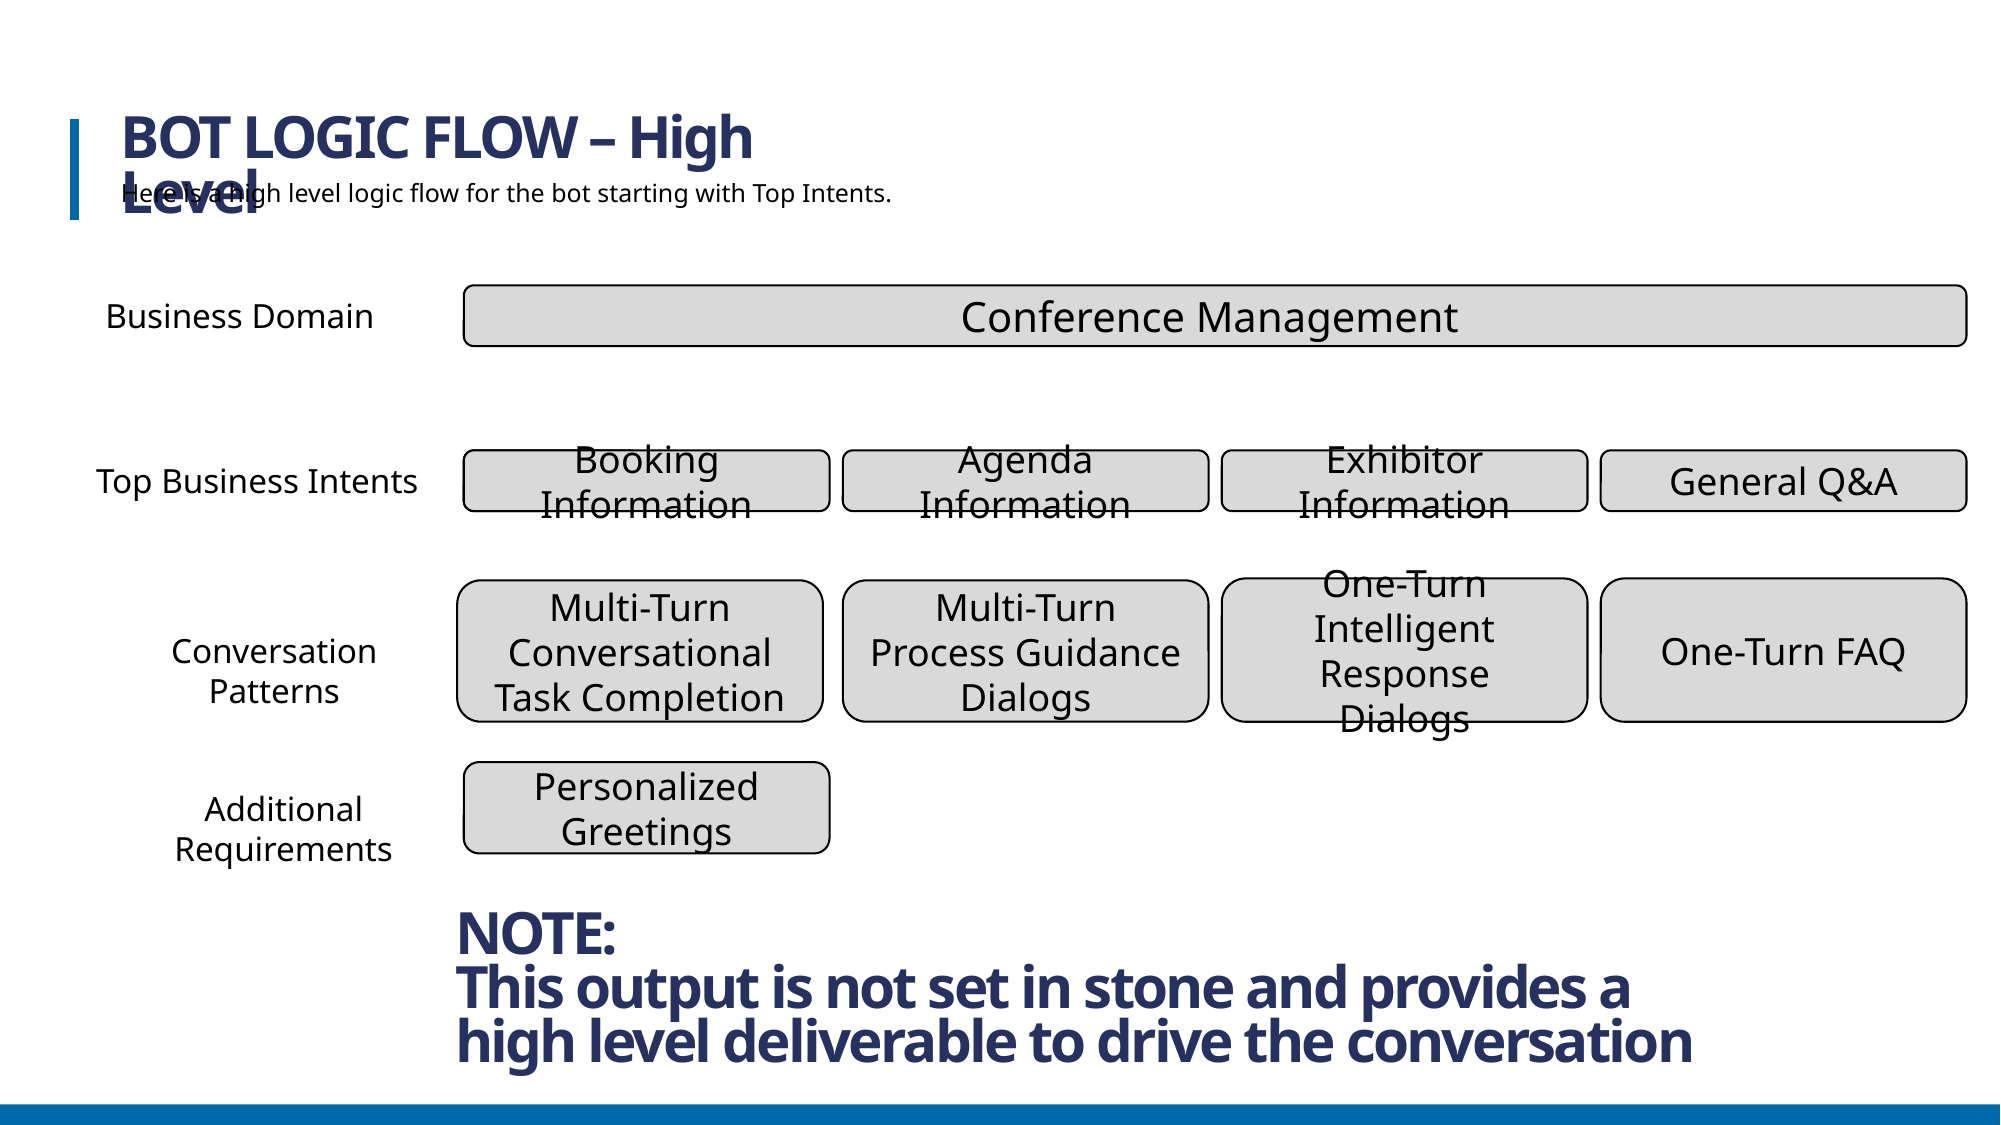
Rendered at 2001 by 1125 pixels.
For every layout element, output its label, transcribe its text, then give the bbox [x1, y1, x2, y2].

text_box NOTE: This output is not set in stone and provides a high level deliverable to drive the conversation [440, 904, 1737, 1082]
text_box Booking Information [461, 448, 832, 514]
text_box Agenda Information [840, 448, 1211, 514]
text_box Personalized Greetings [461, 759, 832, 856]
text_box Additional Requirements [91, 781, 477, 876]
text_box Conference Management [461, 283, 1969, 349]
text_box Here is a high level logic flow for the bot starting with Top Intents. [106, 169, 1903, 273]
text_box Multi-Turn Process Guidance Dialogs [840, 578, 1211, 724]
text_box Exhibitor Information [1219, 448, 1590, 514]
text_box [0, 1102, 2000, 1125]
text_box General Q&A [1598, 448, 1969, 514]
text_box Business Domain [90, 287, 390, 343]
text_box One-Turn FAQ [1598, 576, 1969, 724]
text_box Conversation Patterns [91, 622, 458, 718]
text_box One-Turn Intelligent Response Dialogs [1219, 576, 1590, 724]
text_box Multi-Turn Conversational Task Completion [455, 578, 826, 724]
text_box BOT LOGIC FLOW – High Level [106, 109, 904, 169]
text_box Top Business Intents [74, 452, 441, 508]
